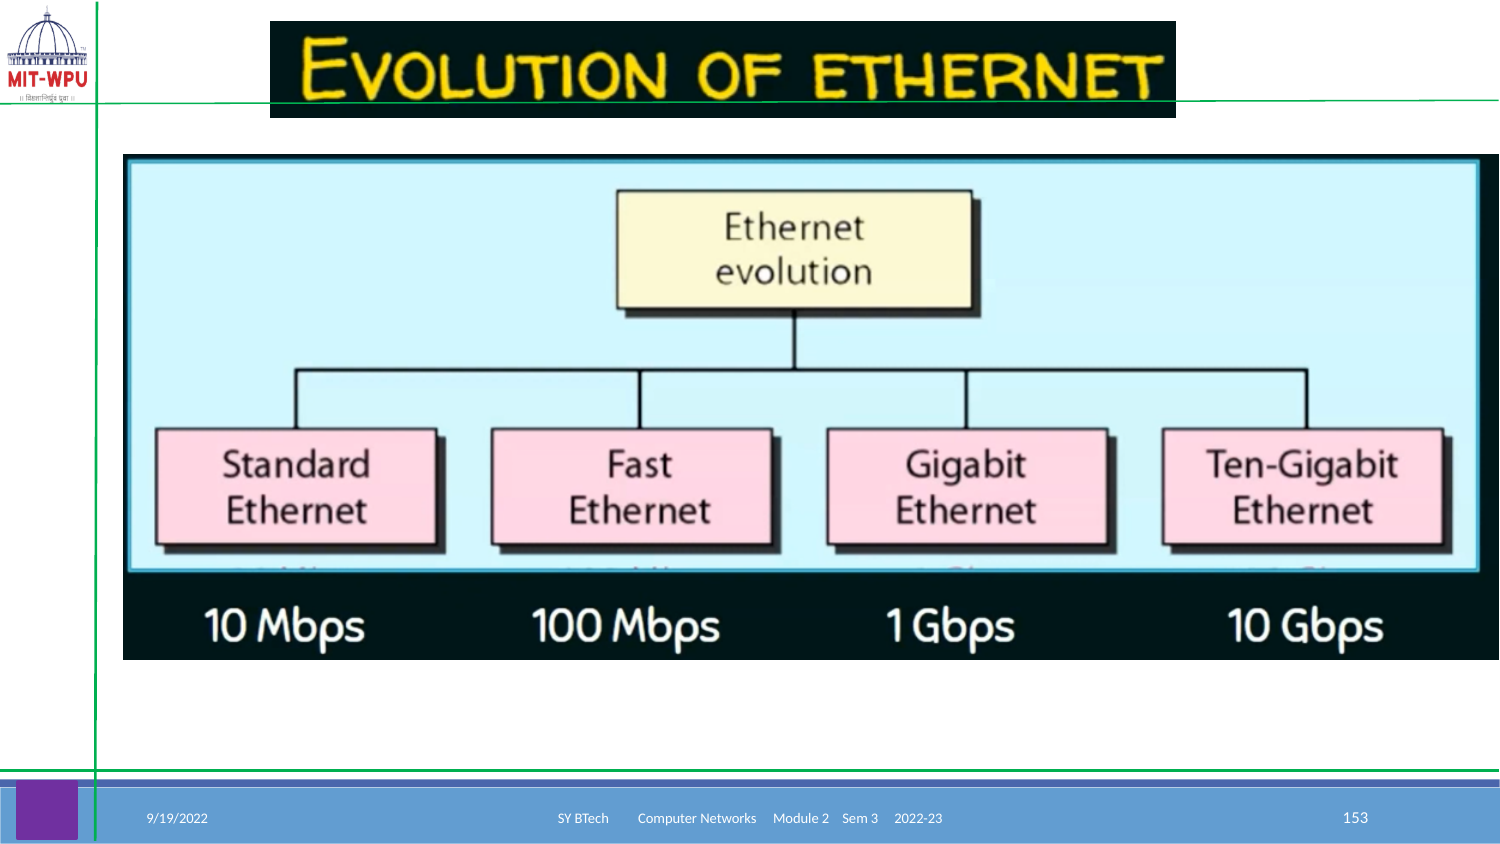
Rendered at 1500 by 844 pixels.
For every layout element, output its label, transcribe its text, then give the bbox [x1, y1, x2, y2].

text_box [17, 782, 76, 839]
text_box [0, 100, 89, 104]
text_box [94, 1, 98, 770]
text_box [6, 5, 88, 98]
picture [270, 104, 1176, 118]
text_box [94, 779, 98, 842]
picture [123, 154, 1499, 660]
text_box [101, 100, 1499, 104]
footer SY BTech Computer Networks Module 2 Sem 3 2022-23 [453, 794, 1047, 840]
picture [270, 21, 1176, 100]
slide_number ‹#› [1218, 794, 1380, 840]
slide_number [135, 794, 440, 840]
